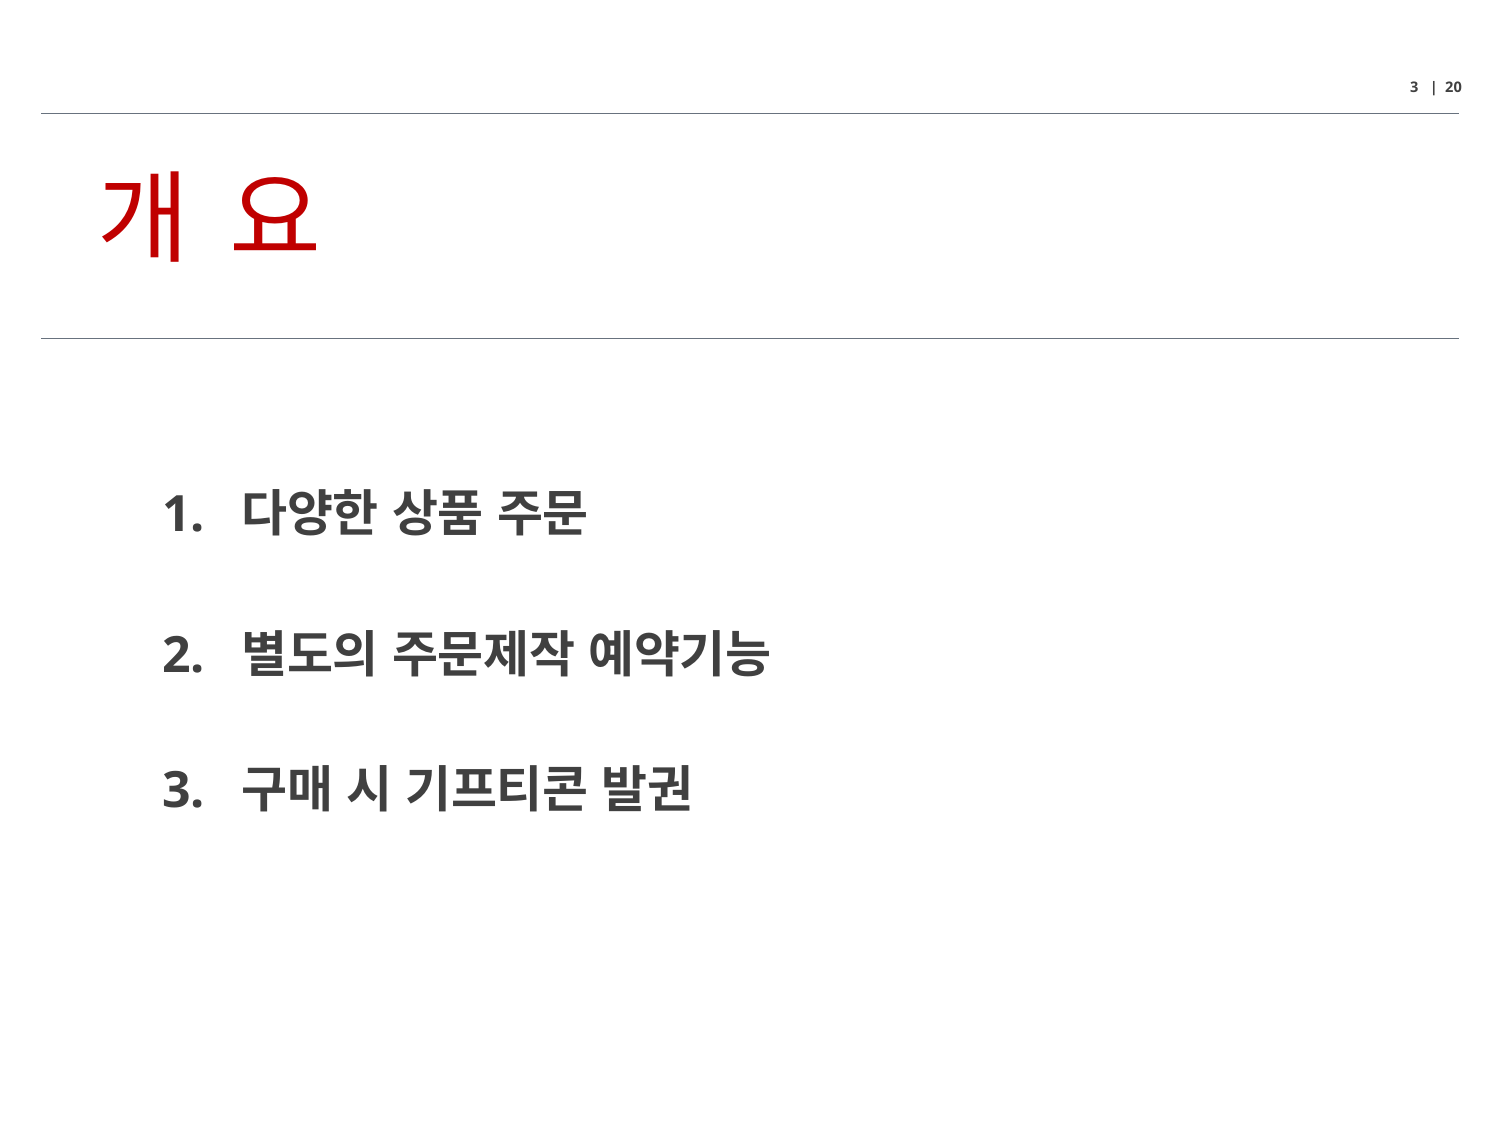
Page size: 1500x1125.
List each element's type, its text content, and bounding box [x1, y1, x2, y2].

text_box 3 | 20 [1092, 72, 1477, 103]
text_box 1. 다양한 상품 주문 2. 별도의 주문제작 예약기능 3. 구매 시 기프티콘 발권 [147, 432, 998, 826]
text_box 개 요 [29, 160, 1042, 285]
